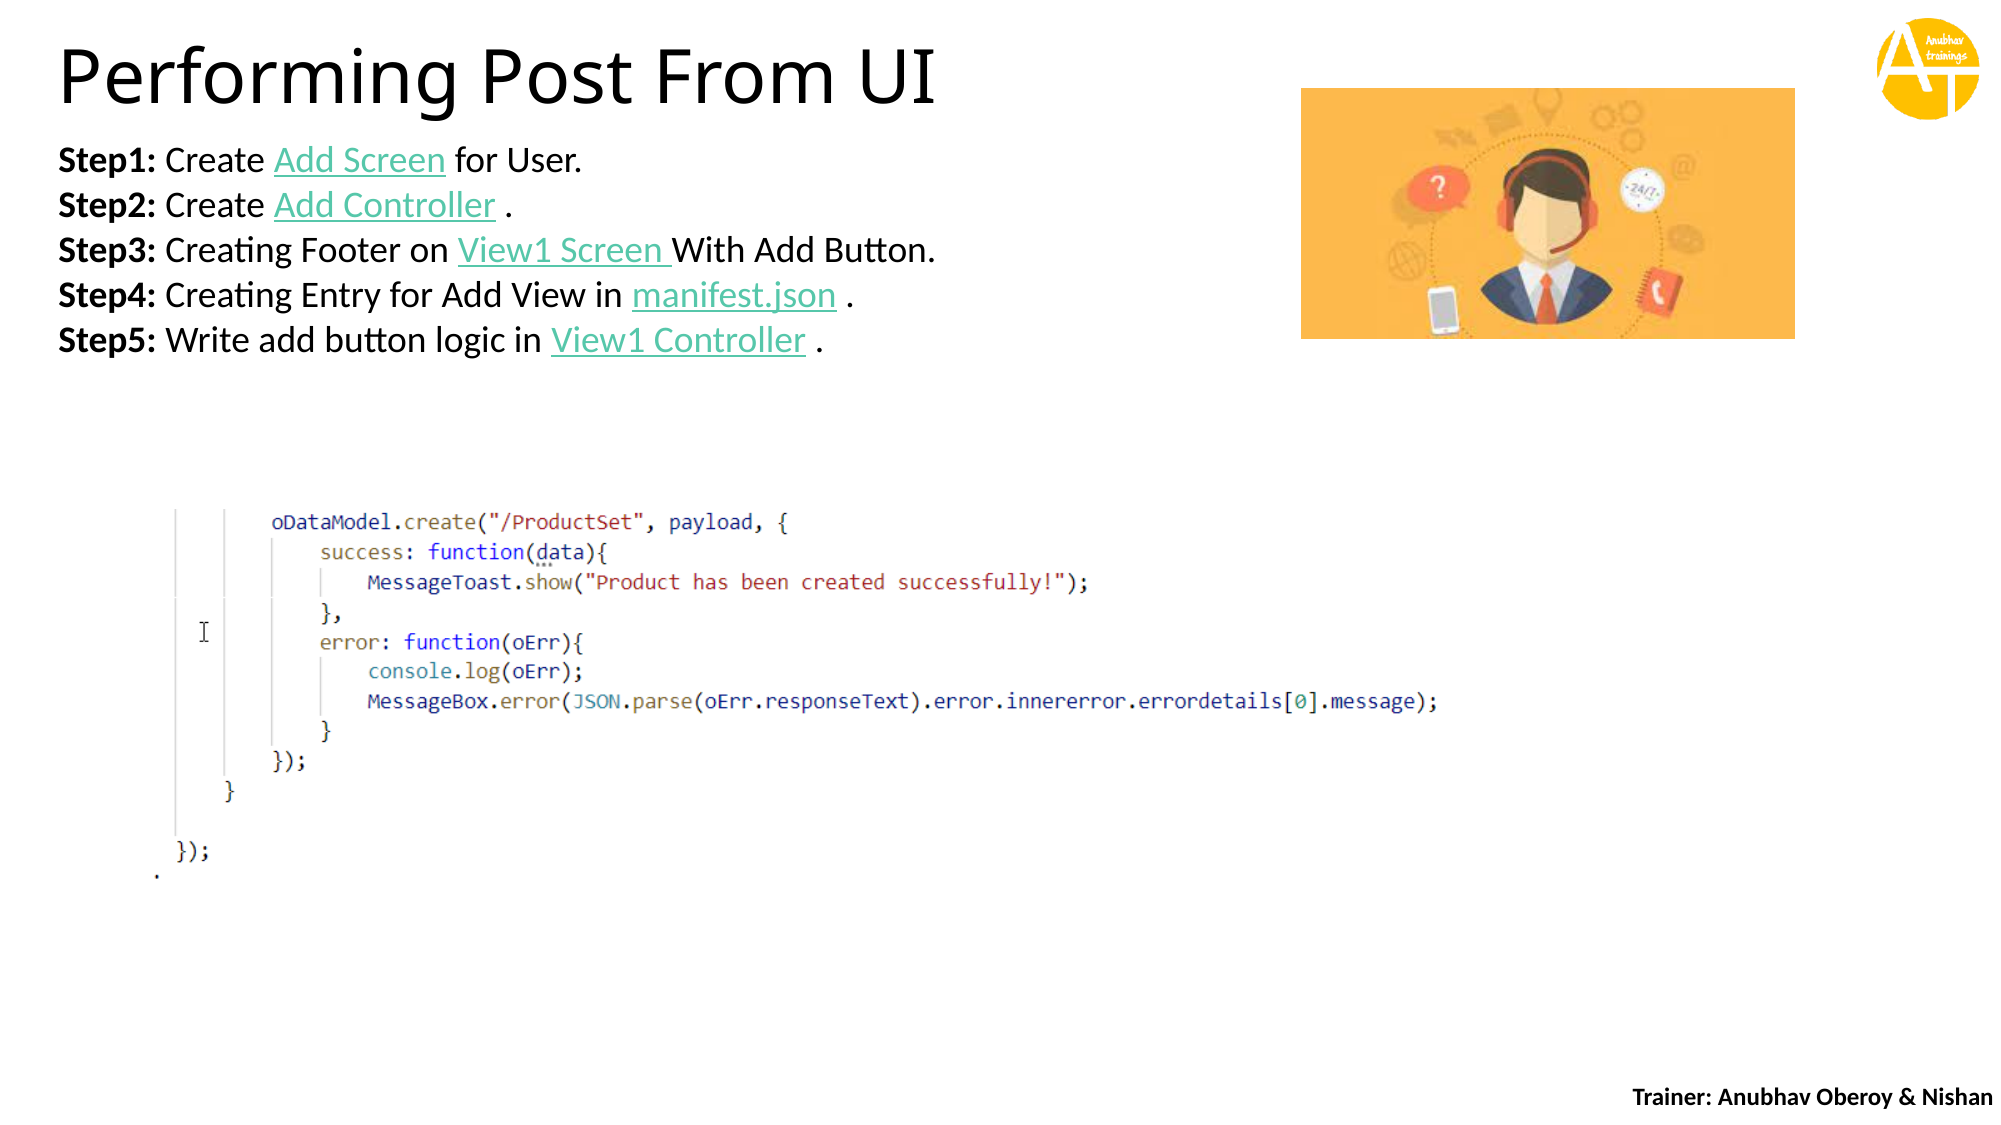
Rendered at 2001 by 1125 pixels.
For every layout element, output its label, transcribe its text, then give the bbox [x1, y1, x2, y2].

footer Trainer: Anubhav Oberoy & Nishan [1601, 1083, 2000, 1108]
text_box Step1: Create Add Screen for User. Step2: Create Add Controller . Step3: Creating Footer on View1 Screen With Add Button. Step4: Creating Entry for Add View in manifest.json . Step5: Write add button logic in View1 Controller . [43, 148, 1388, 368]
text_box Performing Post From UI [42, 30, 1896, 148]
picture [1301, 88, 1795, 339]
picture [151, 509, 1586, 880]
picture [1866, 11, 1985, 128]
